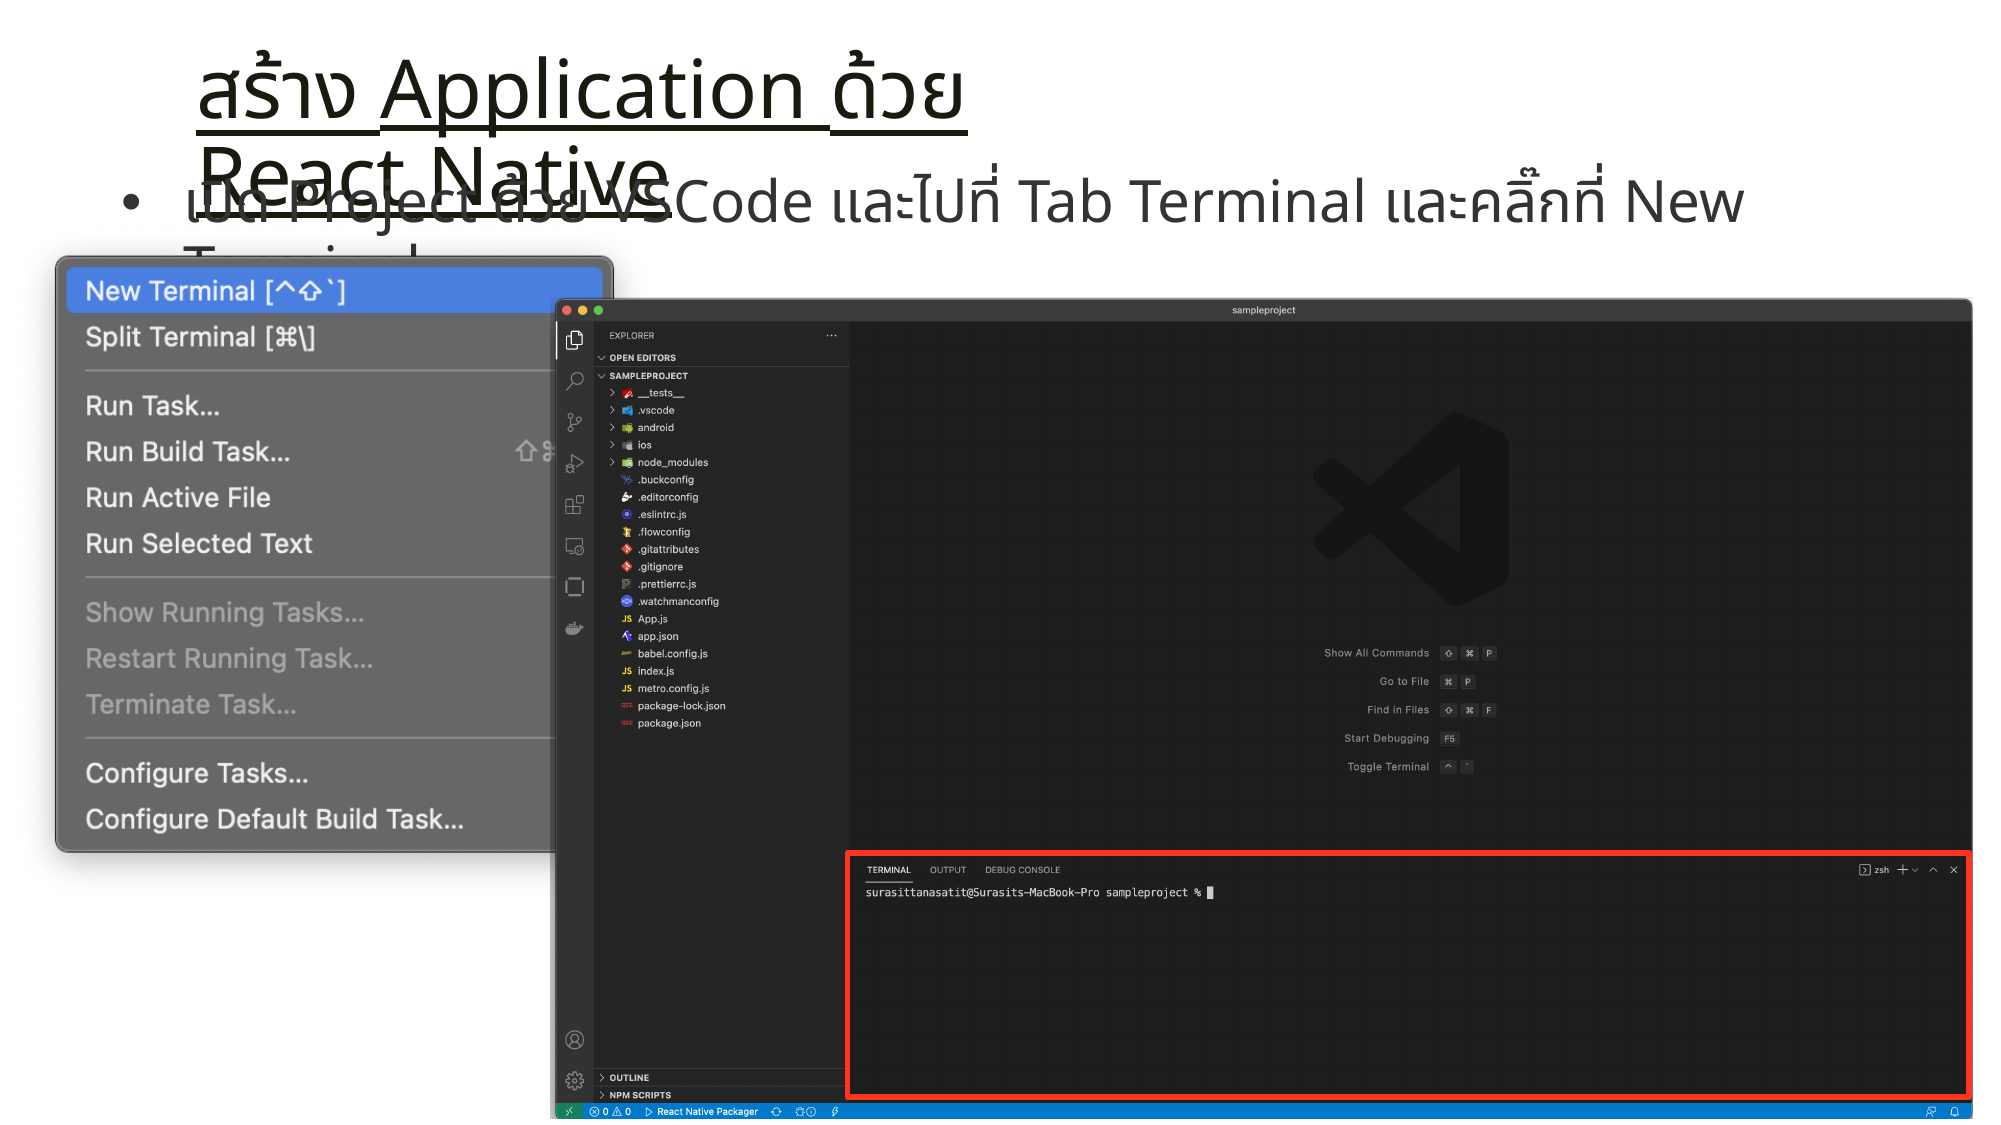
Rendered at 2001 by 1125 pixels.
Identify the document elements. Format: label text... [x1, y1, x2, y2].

picture [7, 217, 1973, 1119]
list เปิด Project ด้วย VSCode และไปที่ Tab Terminal และคลิ๊กที่ New Terminal [113, 162, 1951, 297]
title สร้าง Application ด้วย React Native [188, 41, 1120, 147]
